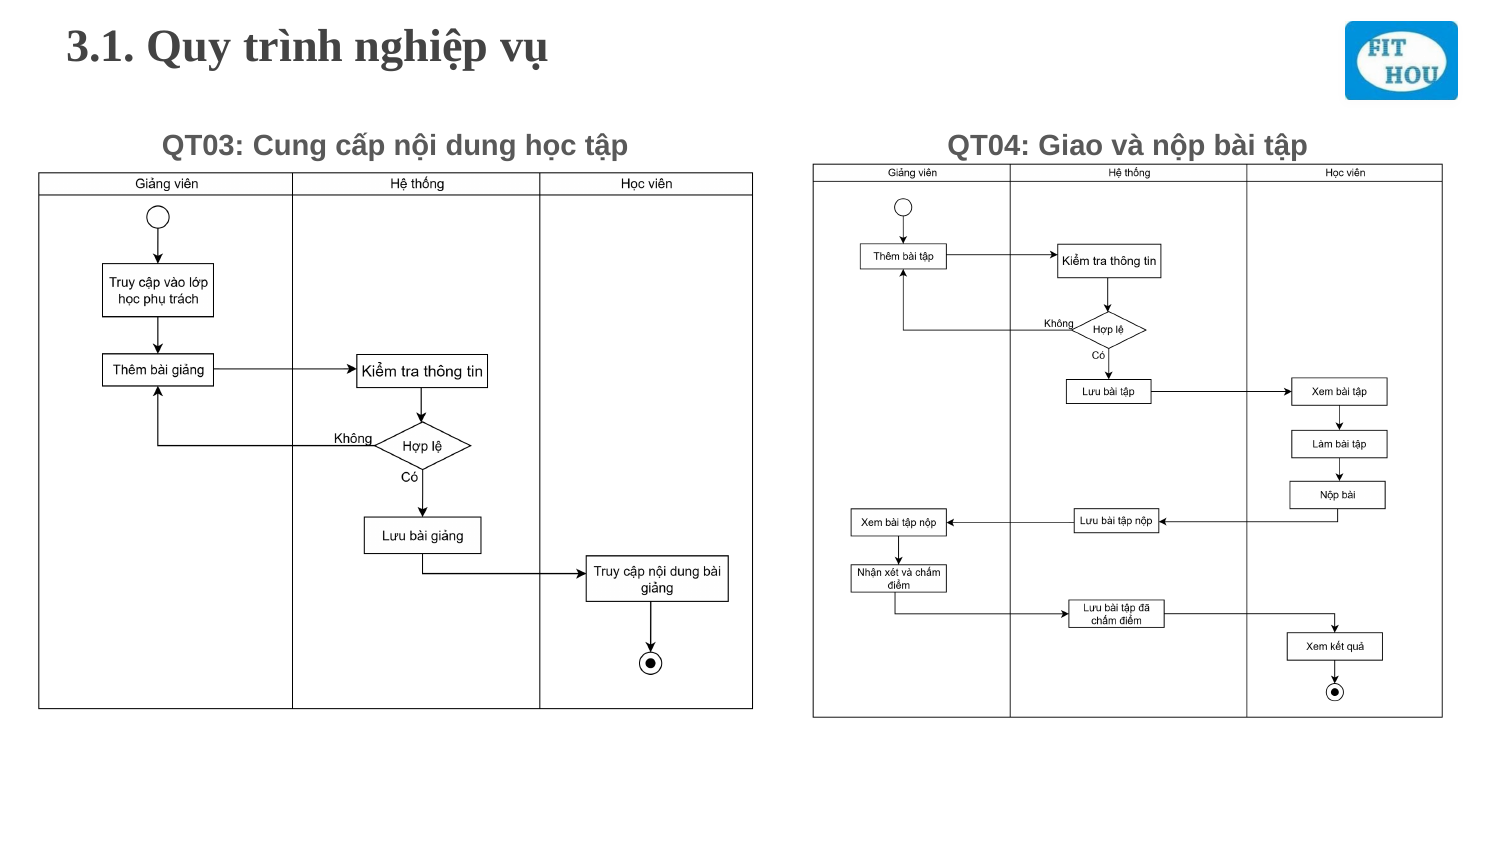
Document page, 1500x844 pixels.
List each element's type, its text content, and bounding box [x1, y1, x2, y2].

picture [1344, 21, 1350, 28]
list QT03: Cung cấp nội dung học tập [72, 94, 719, 159]
picture [804, 155, 1452, 726]
list QT04: Giao và nộp bài tập [868, 94, 1388, 153]
picture [1352, 31, 1447, 94]
picture [1449, 21, 1459, 27]
picture [27, 160, 764, 720]
title 3.1. Quy trình nghiệp vụ [51, 0, 1449, 94]
